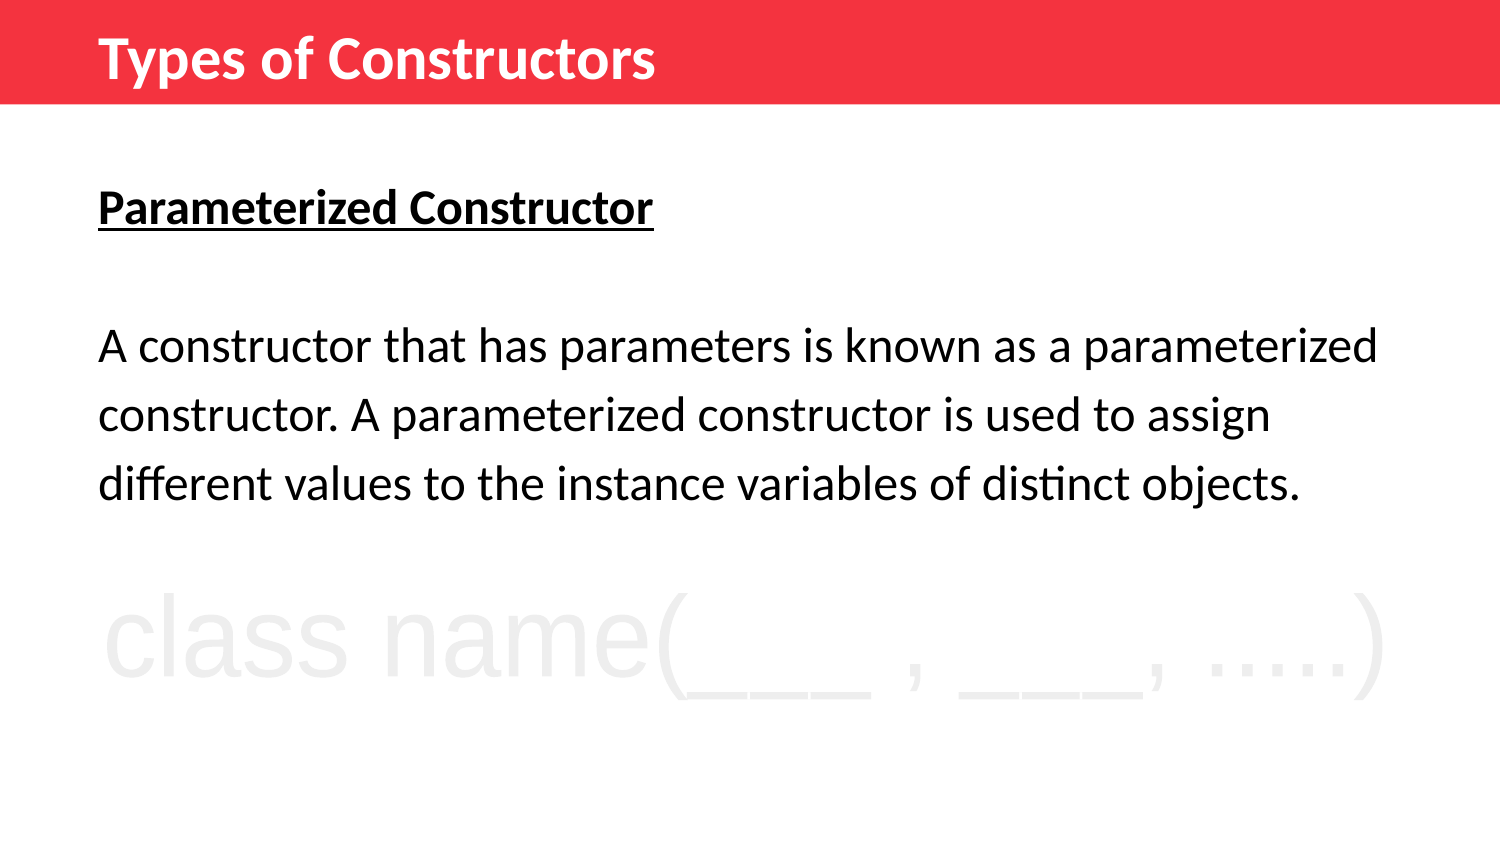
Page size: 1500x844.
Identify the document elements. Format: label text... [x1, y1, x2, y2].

text_box Parameterized Constructor A constructor that has parameters is known as a parameterized constructor. A parameterized constructor is used to assign different values to the instance variables of distinct objects. [83, 150, 1398, 571]
text_box [0, 0, 1500, 105]
text_box Types of Constructors [83, 2, 1060, 138]
